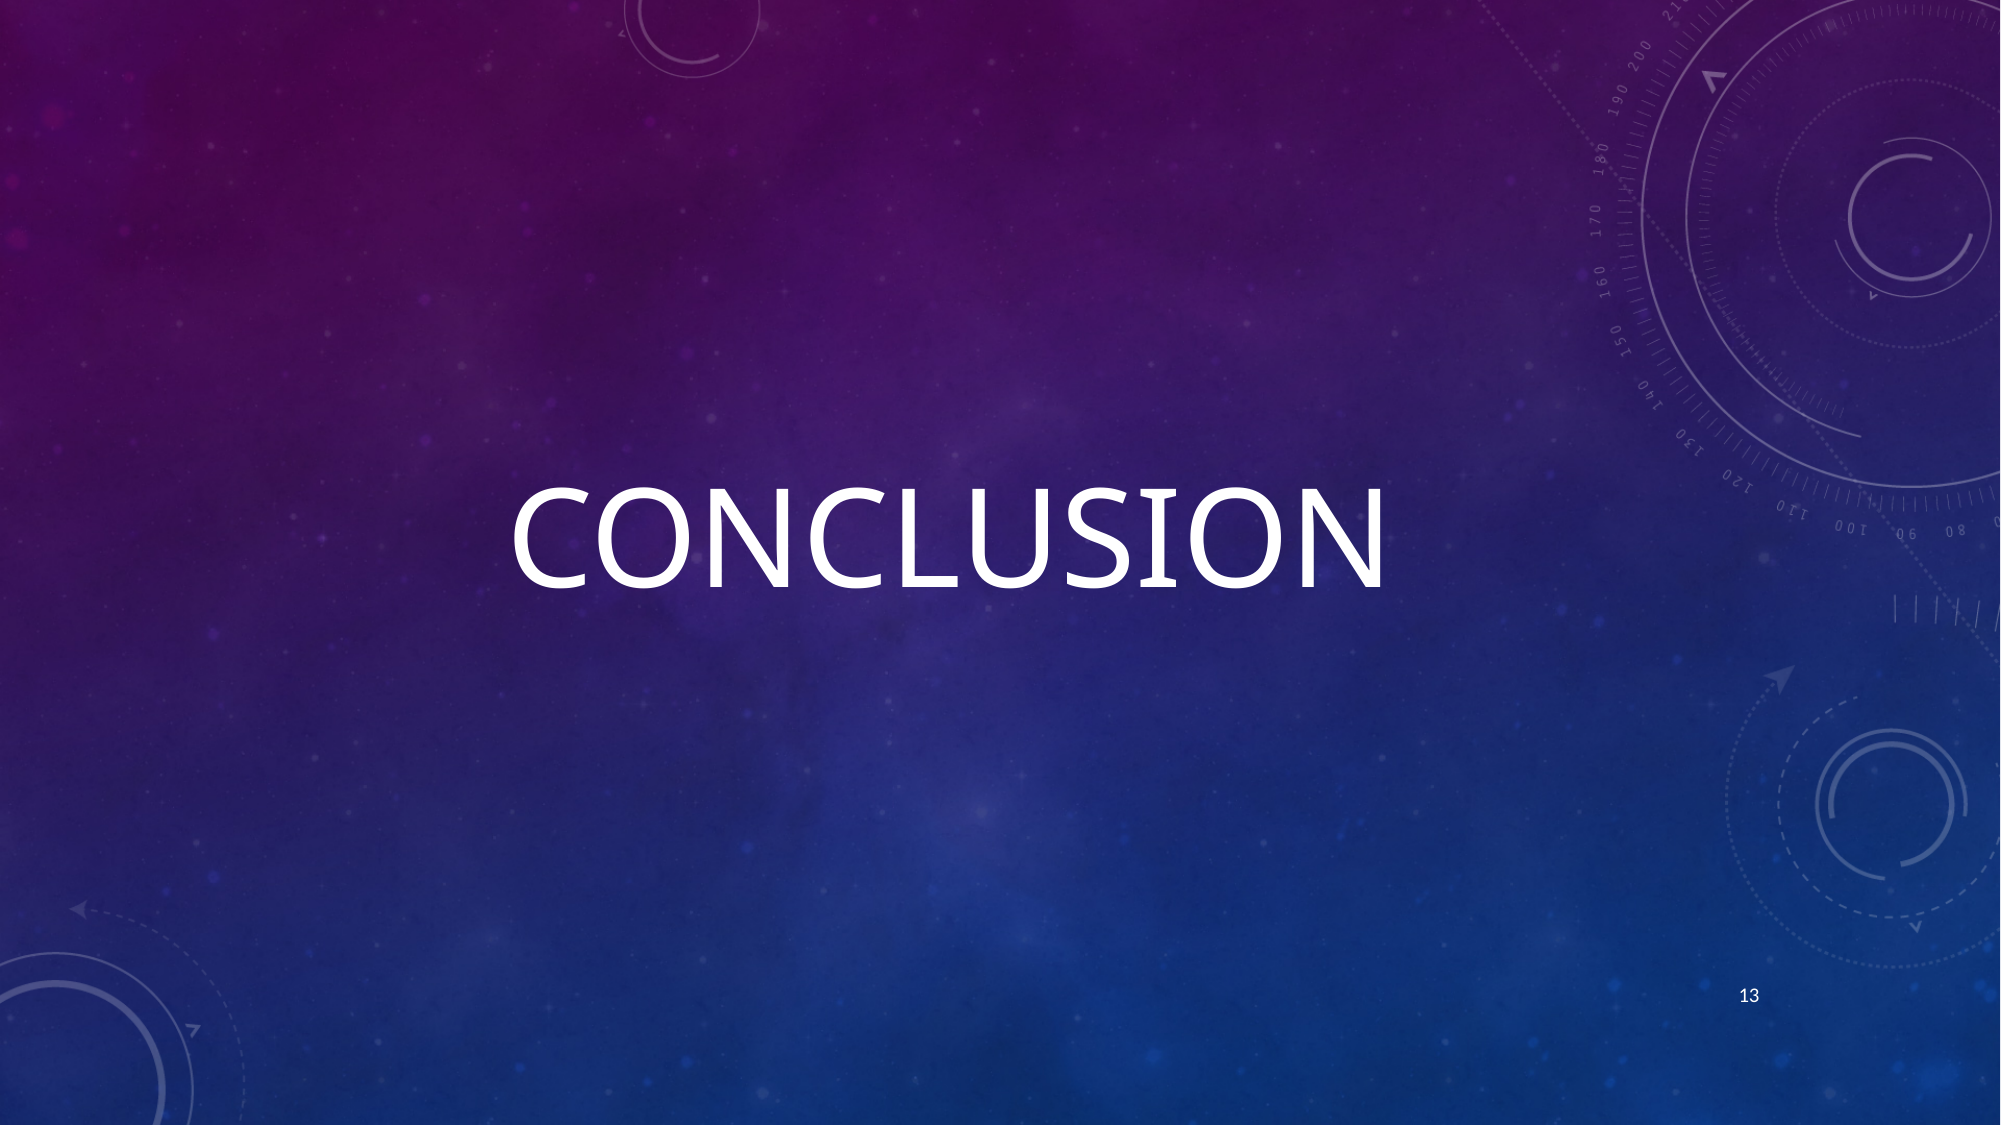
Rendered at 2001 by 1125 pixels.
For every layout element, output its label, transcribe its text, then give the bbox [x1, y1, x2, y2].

title CONCLUSION [119, 381, 1782, 622]
slide_number 13 [1684, 963, 1775, 1025]
picture [0, 0, 2001, 1125]
